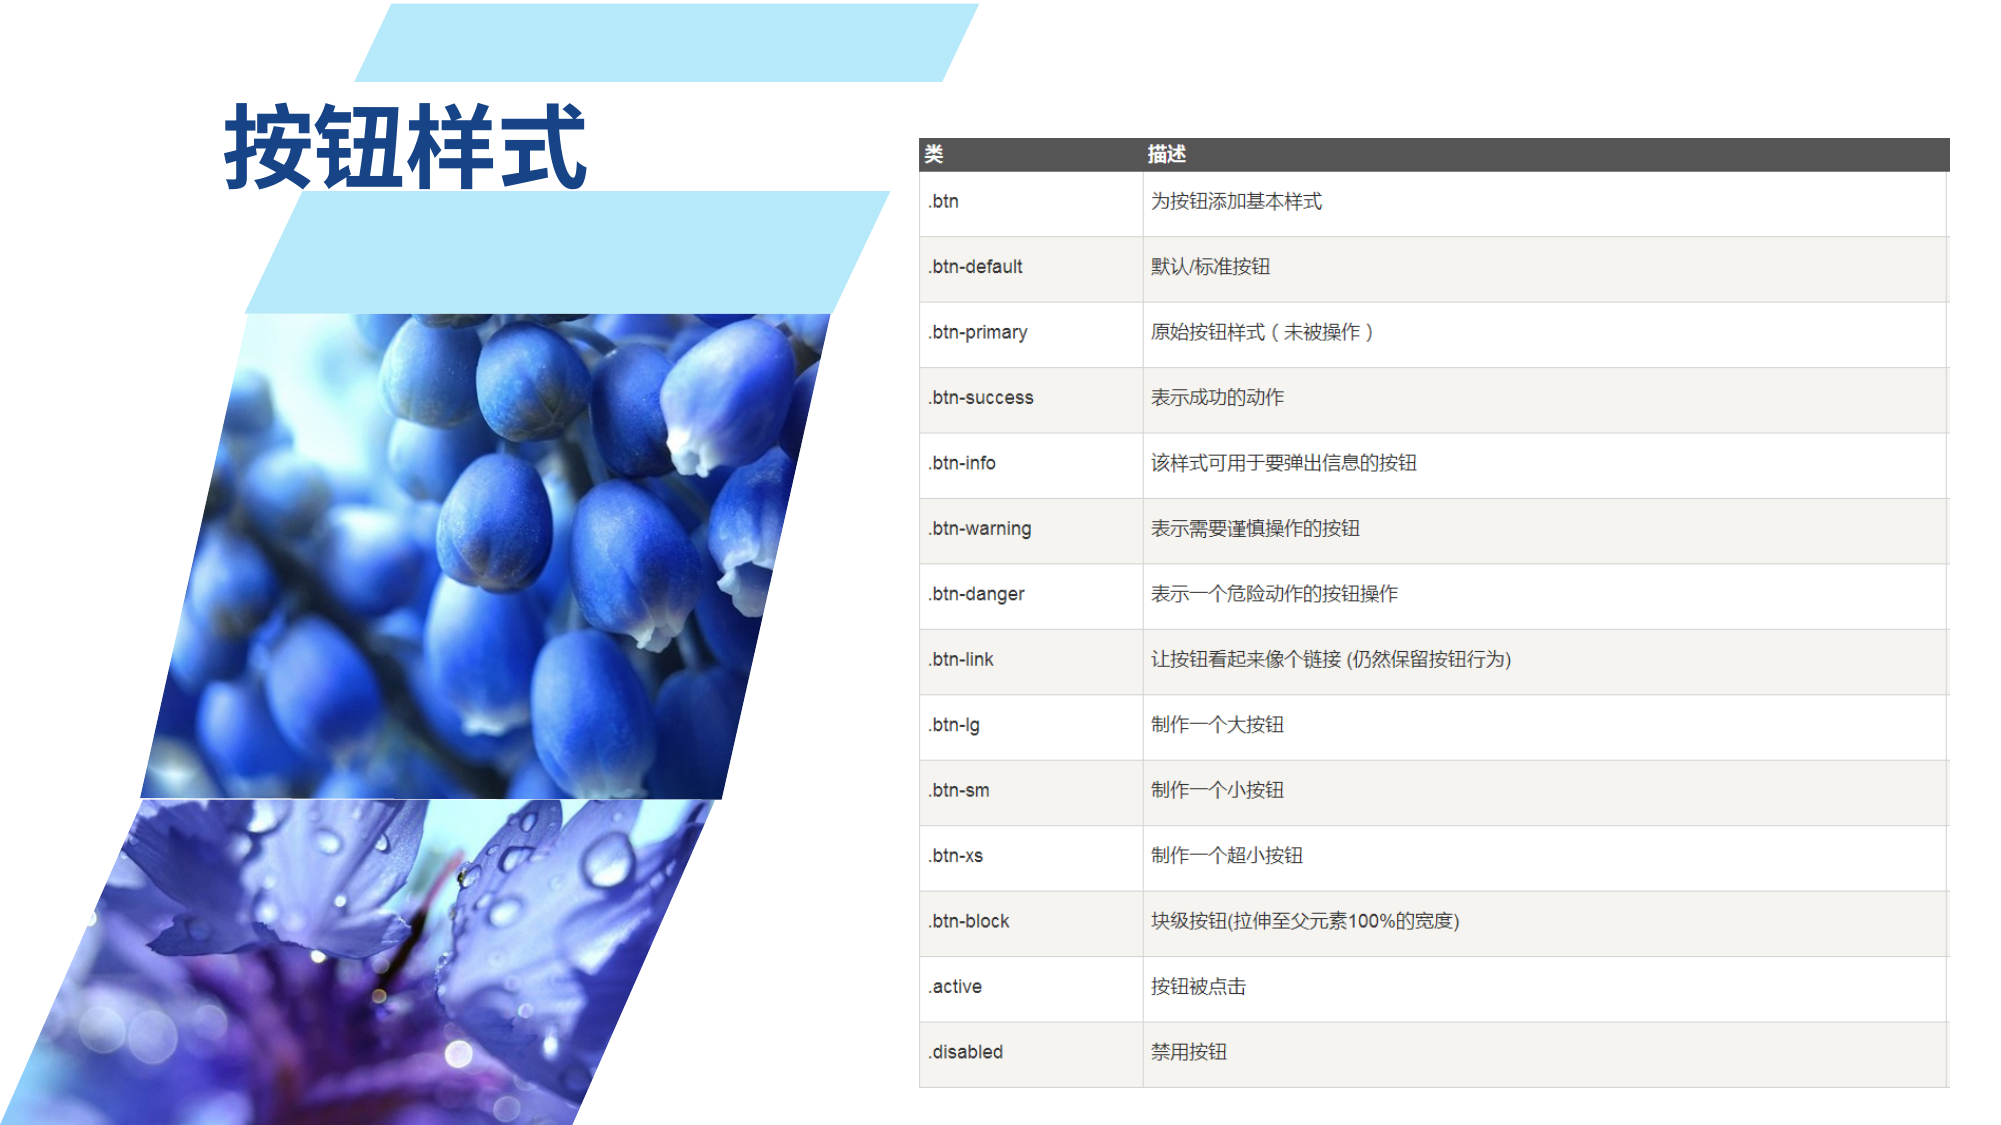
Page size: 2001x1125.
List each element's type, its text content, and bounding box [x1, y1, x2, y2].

text_box [242, 191, 892, 315]
text_box 按钮样式 [207, 82, 1081, 191]
text_box [138, 315, 832, 801]
text_box [0, 800, 716, 1125]
text_box [353, 2, 981, 82]
picture [918, 138, 1950, 1088]
